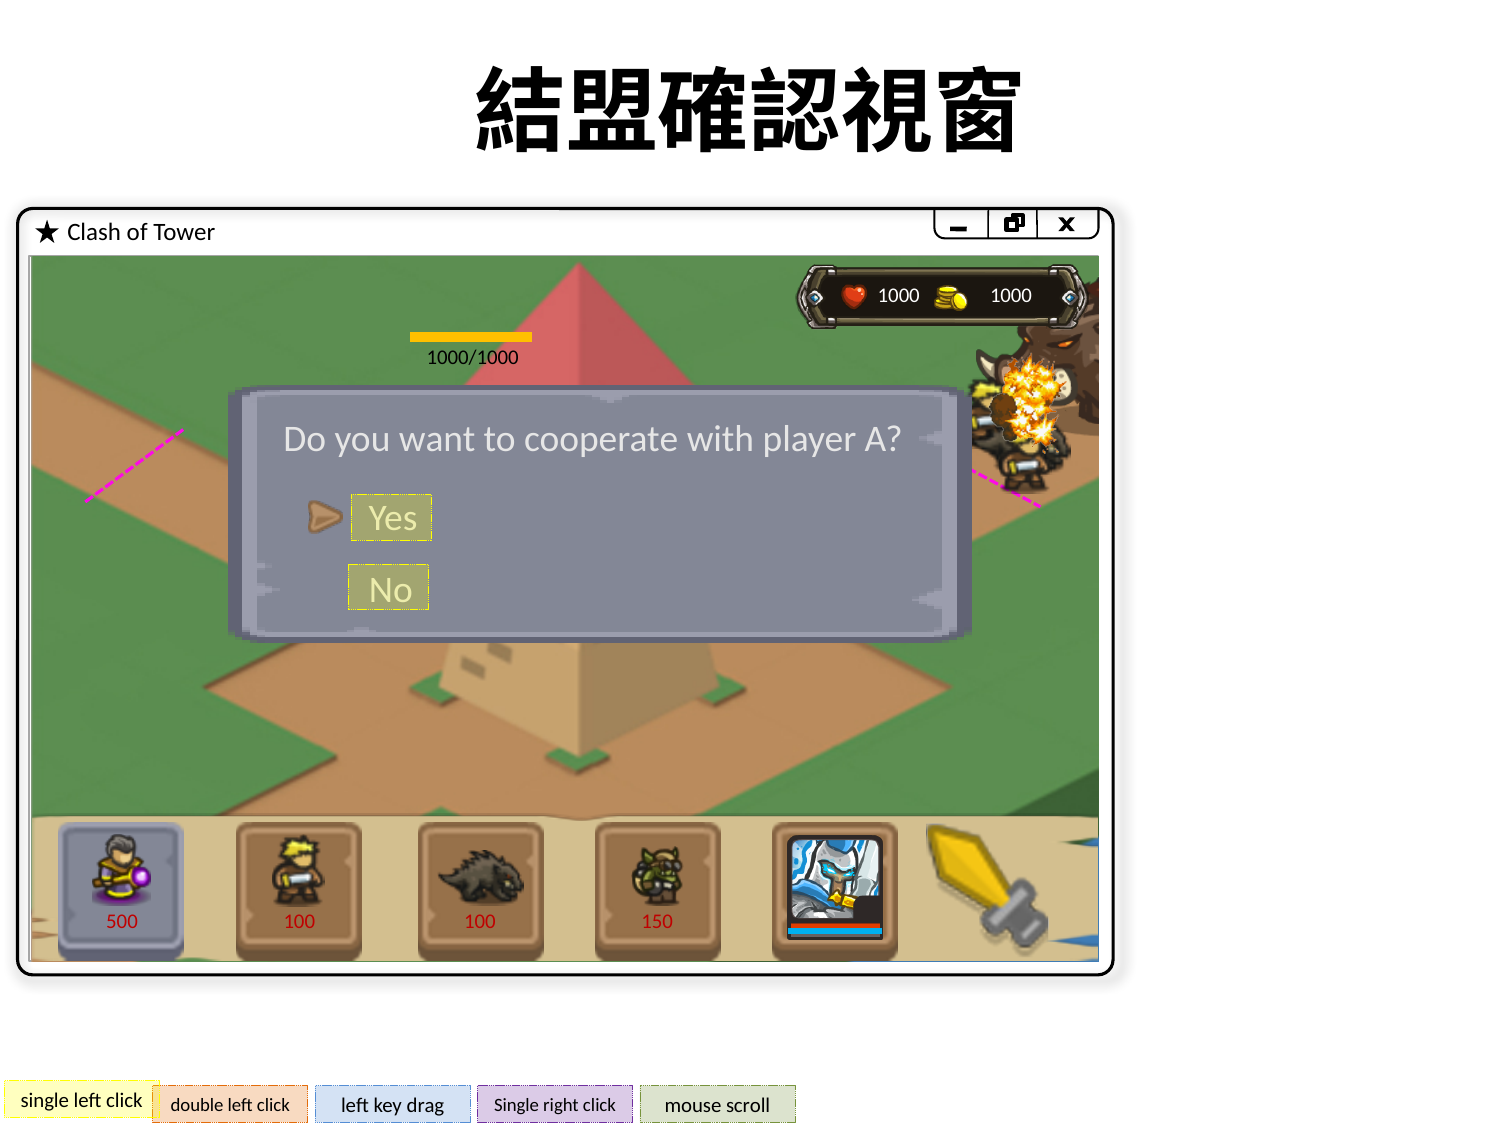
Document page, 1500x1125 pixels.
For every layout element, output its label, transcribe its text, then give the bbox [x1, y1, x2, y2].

picture [31, 208, 1132, 962]
text_box single left click [2, 1078, 161, 1119]
text_box Single right click [475, 1083, 635, 1124]
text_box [934, 208, 973, 240]
text_box left key drag [313, 1083, 472, 1124]
text_box 結盟確認視窗 [74, 45, 1425, 233]
text_box double left click [151, 1083, 310, 1124]
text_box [35, 208, 522, 254]
text_box [15, 206, 1116, 977]
text_box mouse scroll [638, 1083, 797, 1124]
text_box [85, 429, 184, 503]
